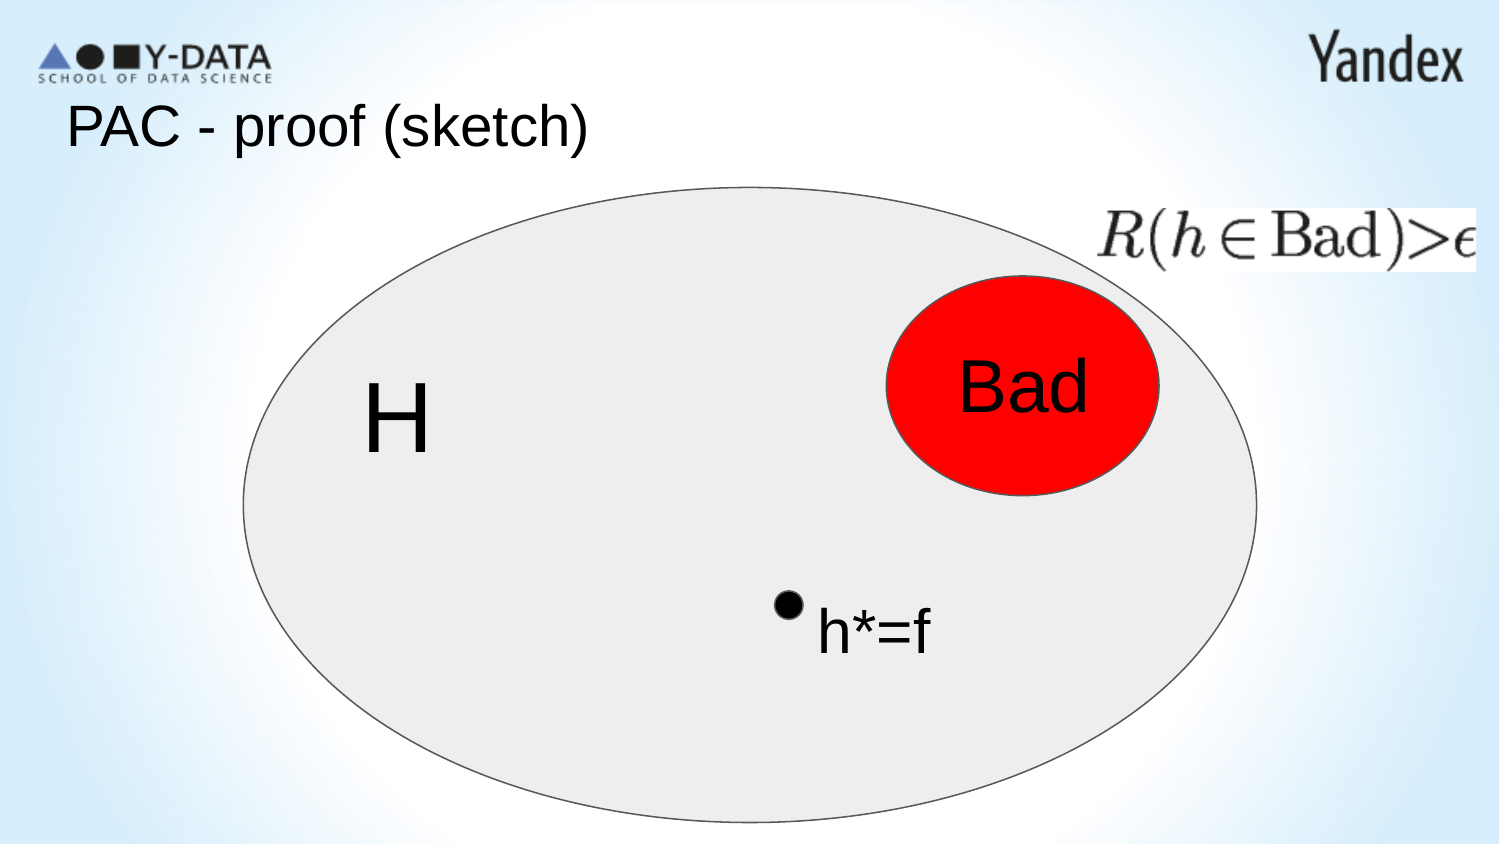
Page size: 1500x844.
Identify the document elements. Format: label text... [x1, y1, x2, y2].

text_box h*=f [802, 575, 961, 760]
text_box Bad [942, 322, 1139, 468]
text_box H [346, 337, 582, 567]
text_box [243, 187, 1257, 823]
title PAC - proof (sketch) [51, 72, 1449, 167]
text_box [774, 590, 804, 620]
picture [0, 0, 1500, 844]
text_box [1139, 328, 1160, 444]
text_box [886, 275, 1134, 496]
